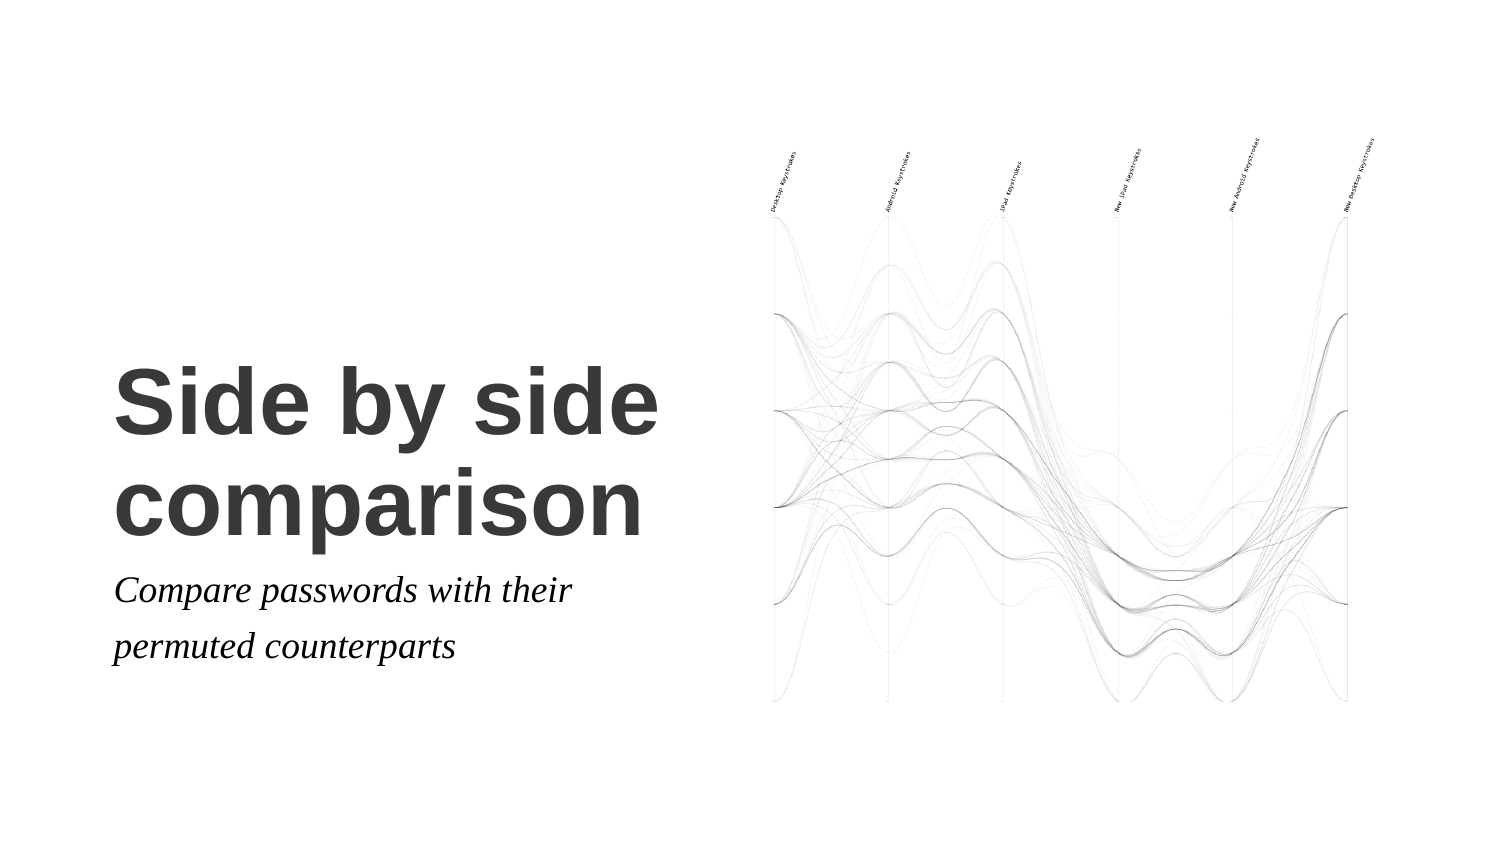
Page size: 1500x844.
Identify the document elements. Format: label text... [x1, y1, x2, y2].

title Side by side comparison [102, 210, 742, 562]
list Compare passwords with their permuted counterparts [102, 564, 1397, 750]
picture [742, 127, 1397, 717]
